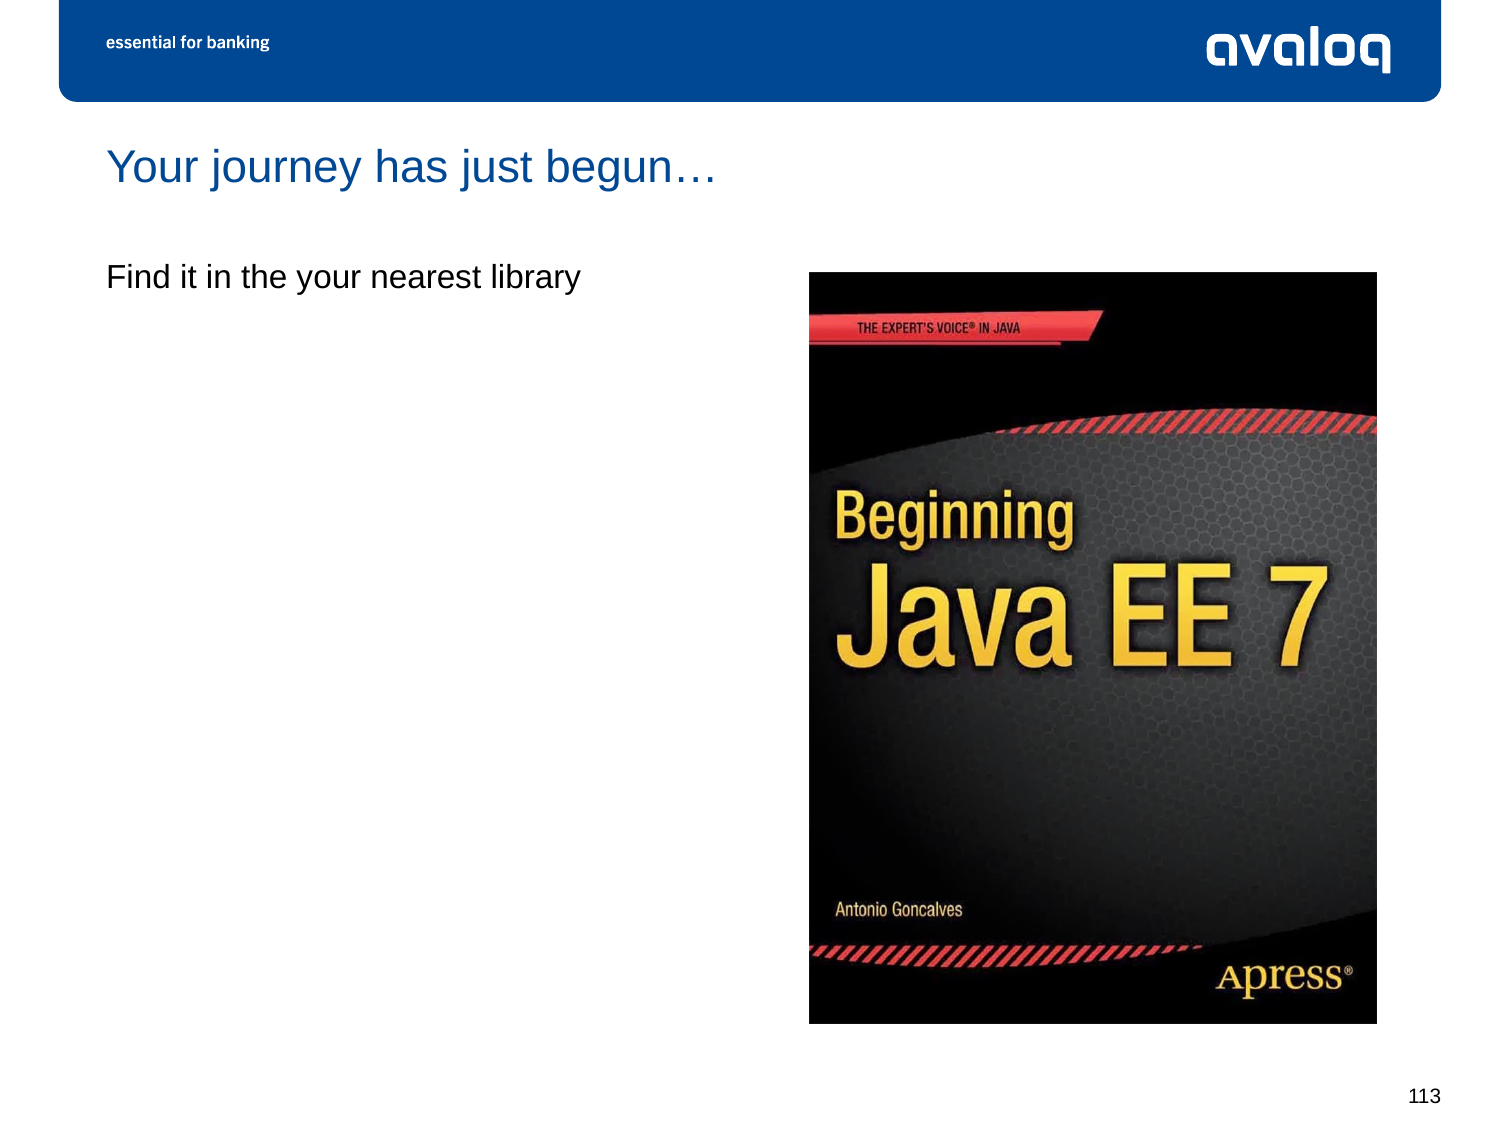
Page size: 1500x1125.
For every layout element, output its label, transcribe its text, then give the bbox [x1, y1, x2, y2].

slide_number 113 [1200, 1082, 1442, 1112]
picture [808, 272, 1377, 1024]
title Your journey has just begun… [105, 142, 1394, 215]
list Find it in the your nearest library [105, 255, 1394, 1042]
